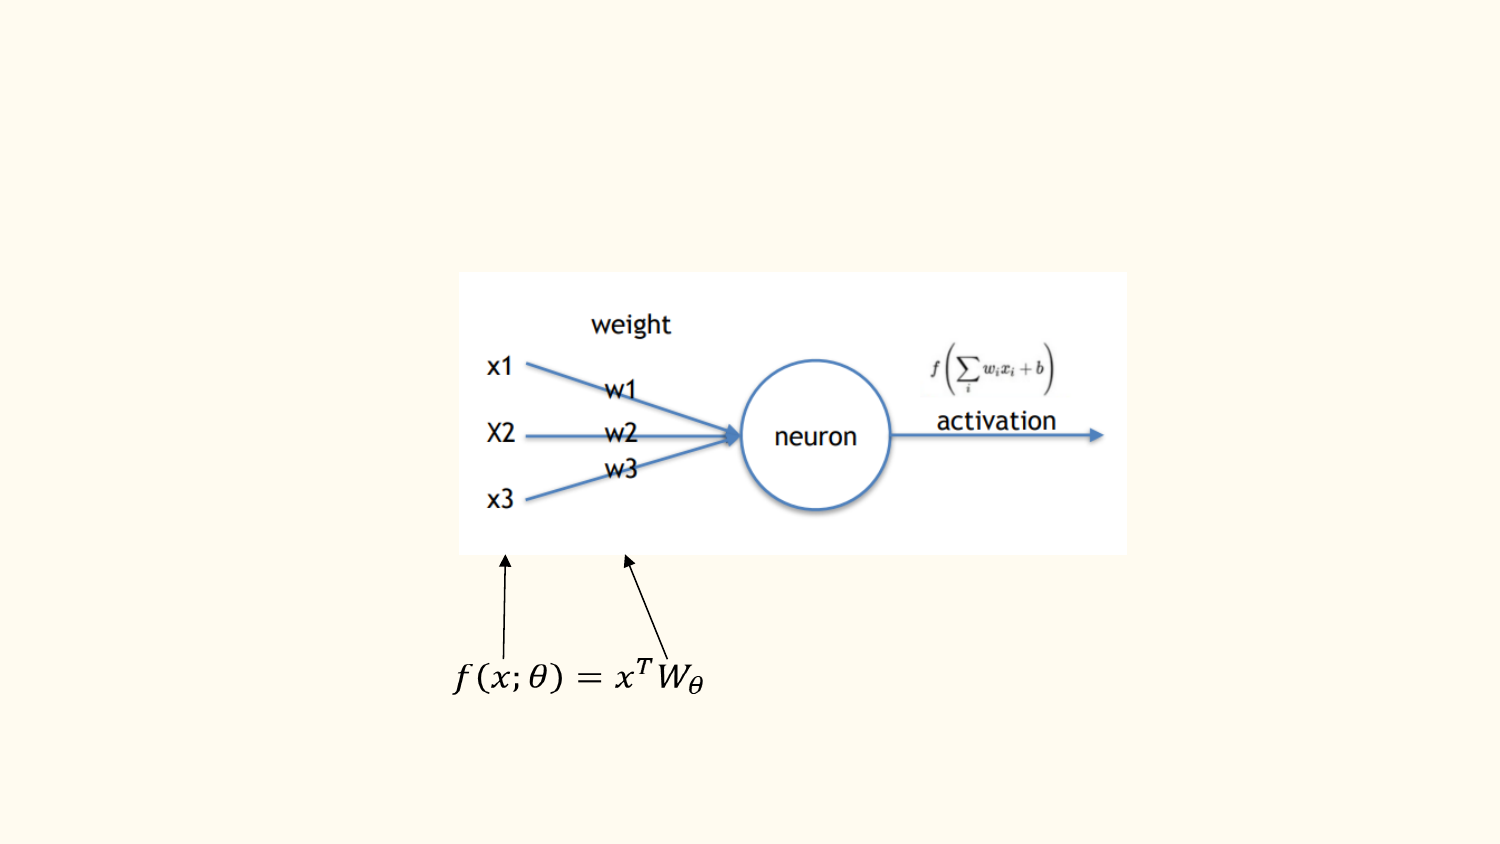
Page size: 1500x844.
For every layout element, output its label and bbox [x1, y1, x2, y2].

picture [459, 272, 1127, 555]
text_box [624, 554, 668, 660]
list [350, 638, 834, 710]
